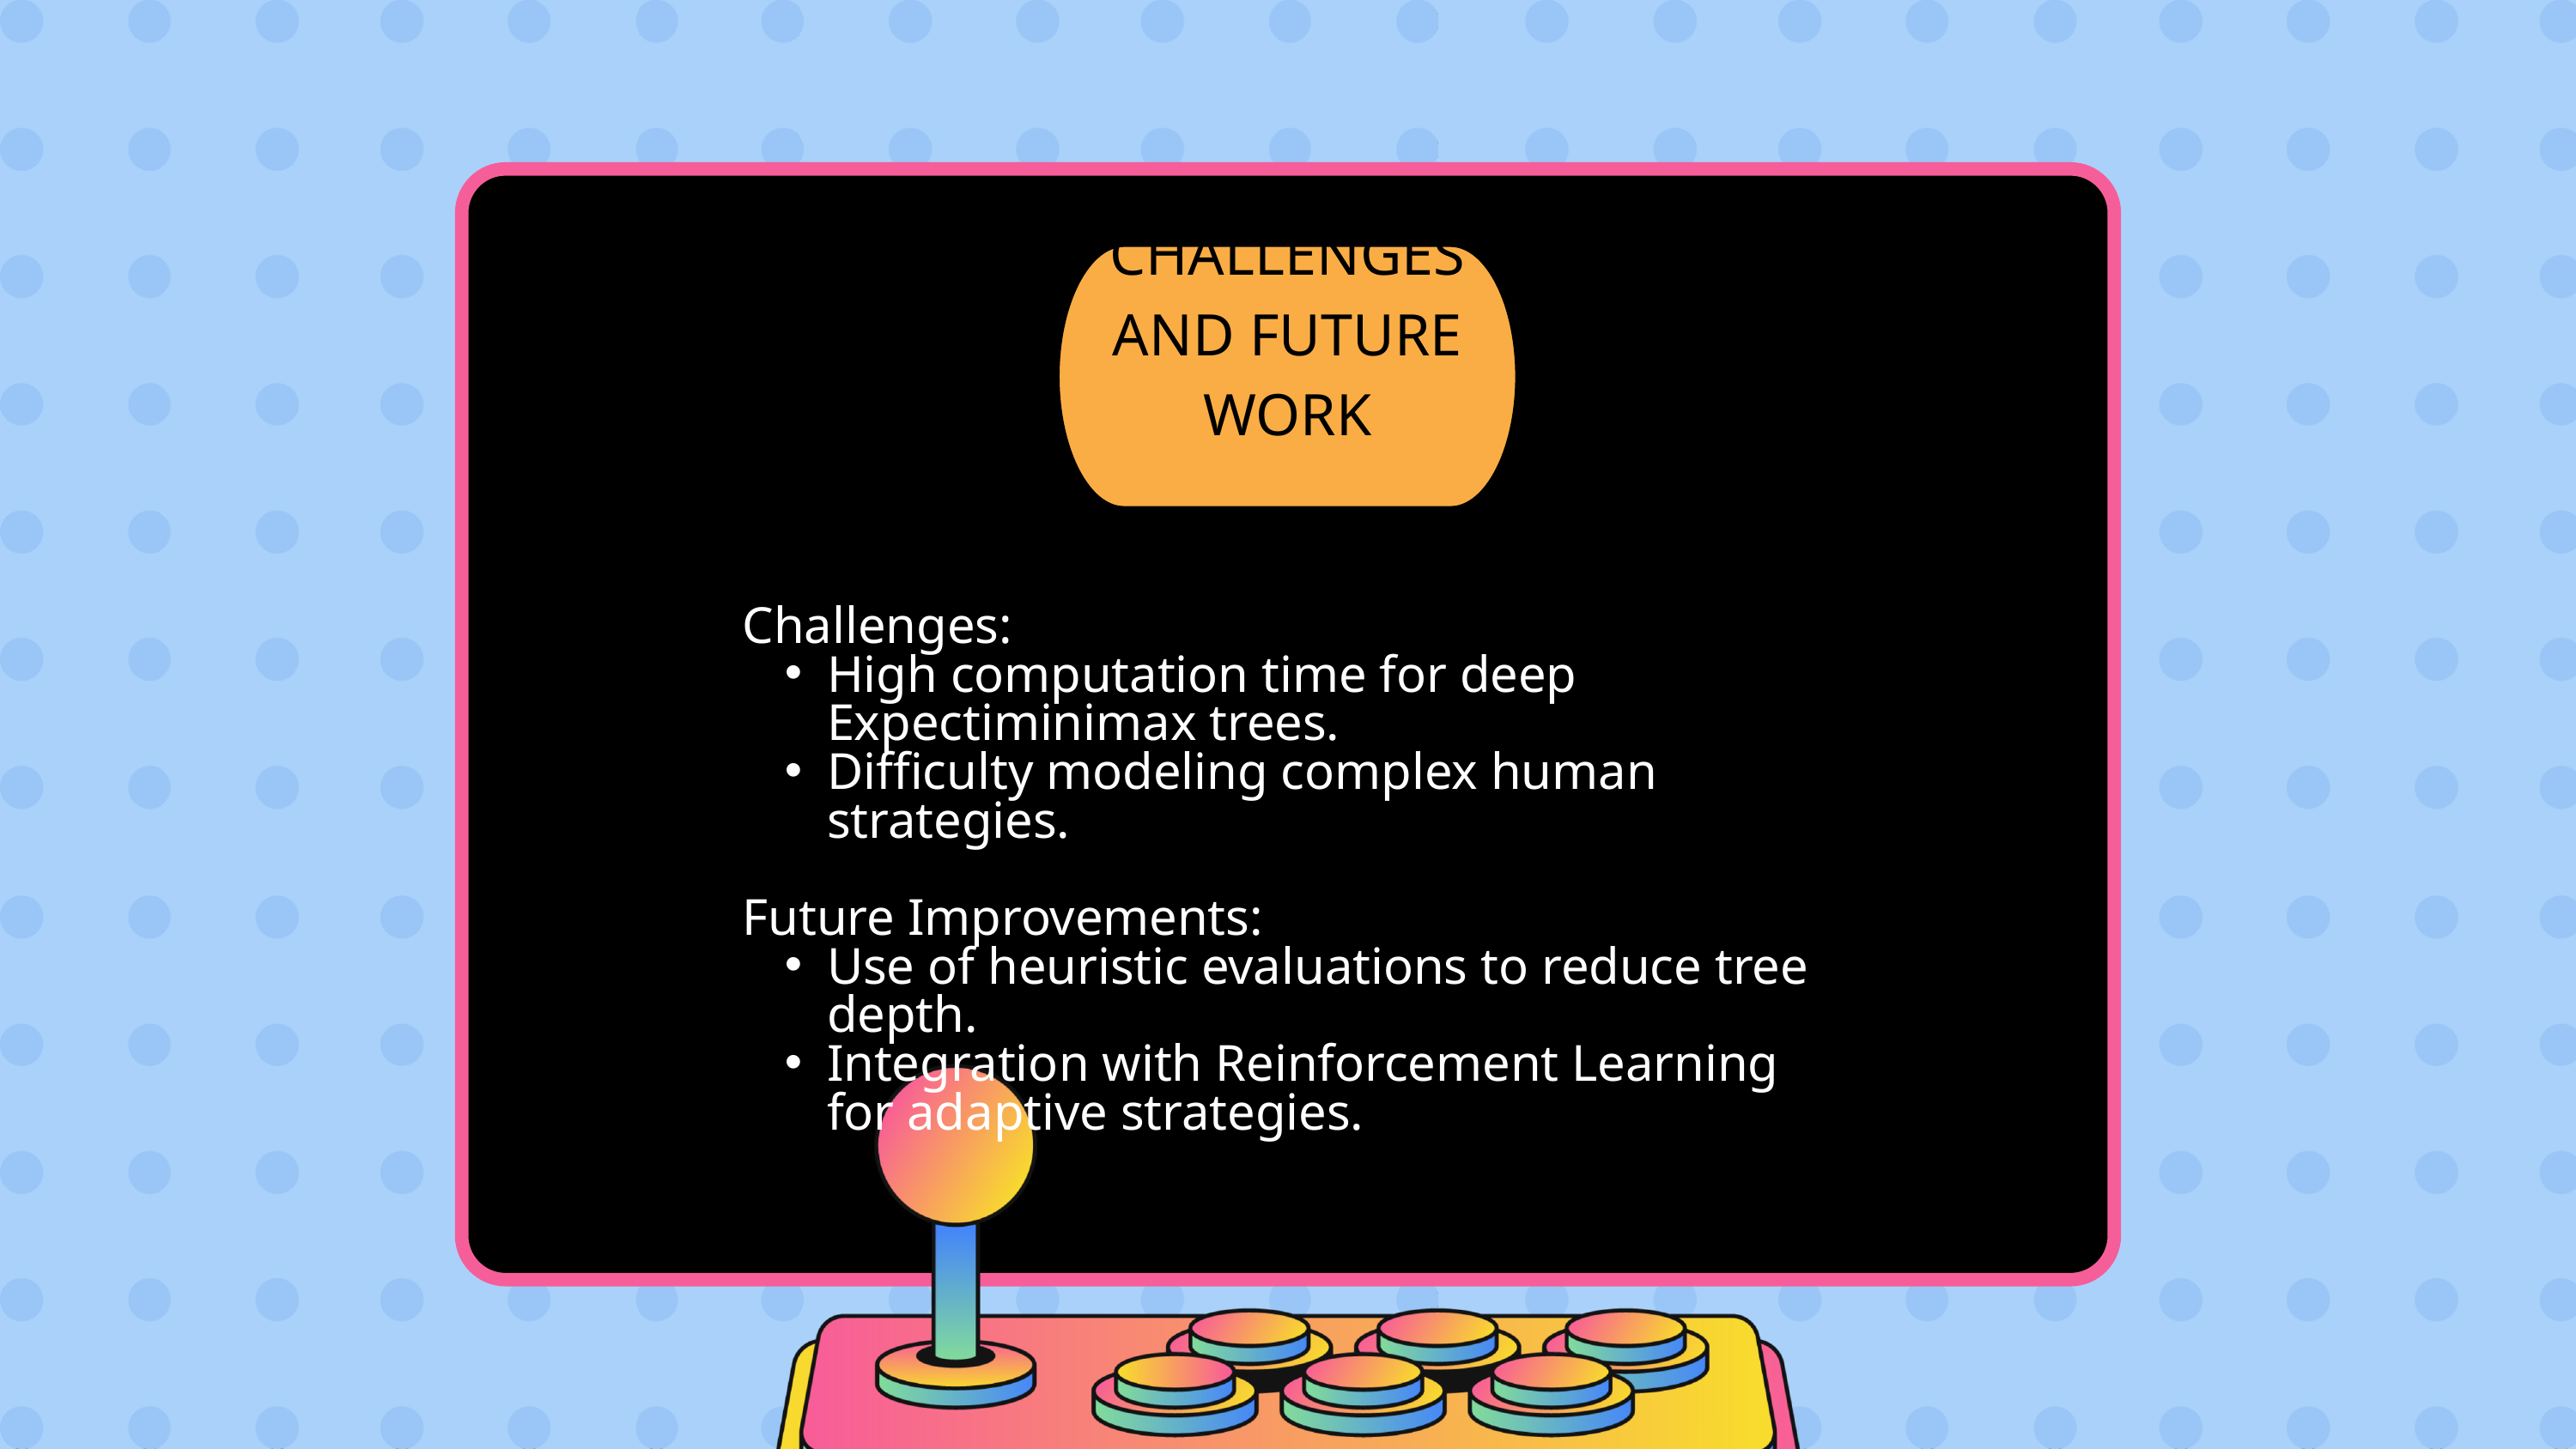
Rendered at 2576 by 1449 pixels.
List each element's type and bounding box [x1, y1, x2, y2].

text_box [0, 0, 1438, 1449]
text_box [461, 168, 2115, 1280]
text_box [1519, 0, 2576, 1449]
text_box [1055, 242, 1520, 511]
text_box [772, 1286, 1803, 1449]
